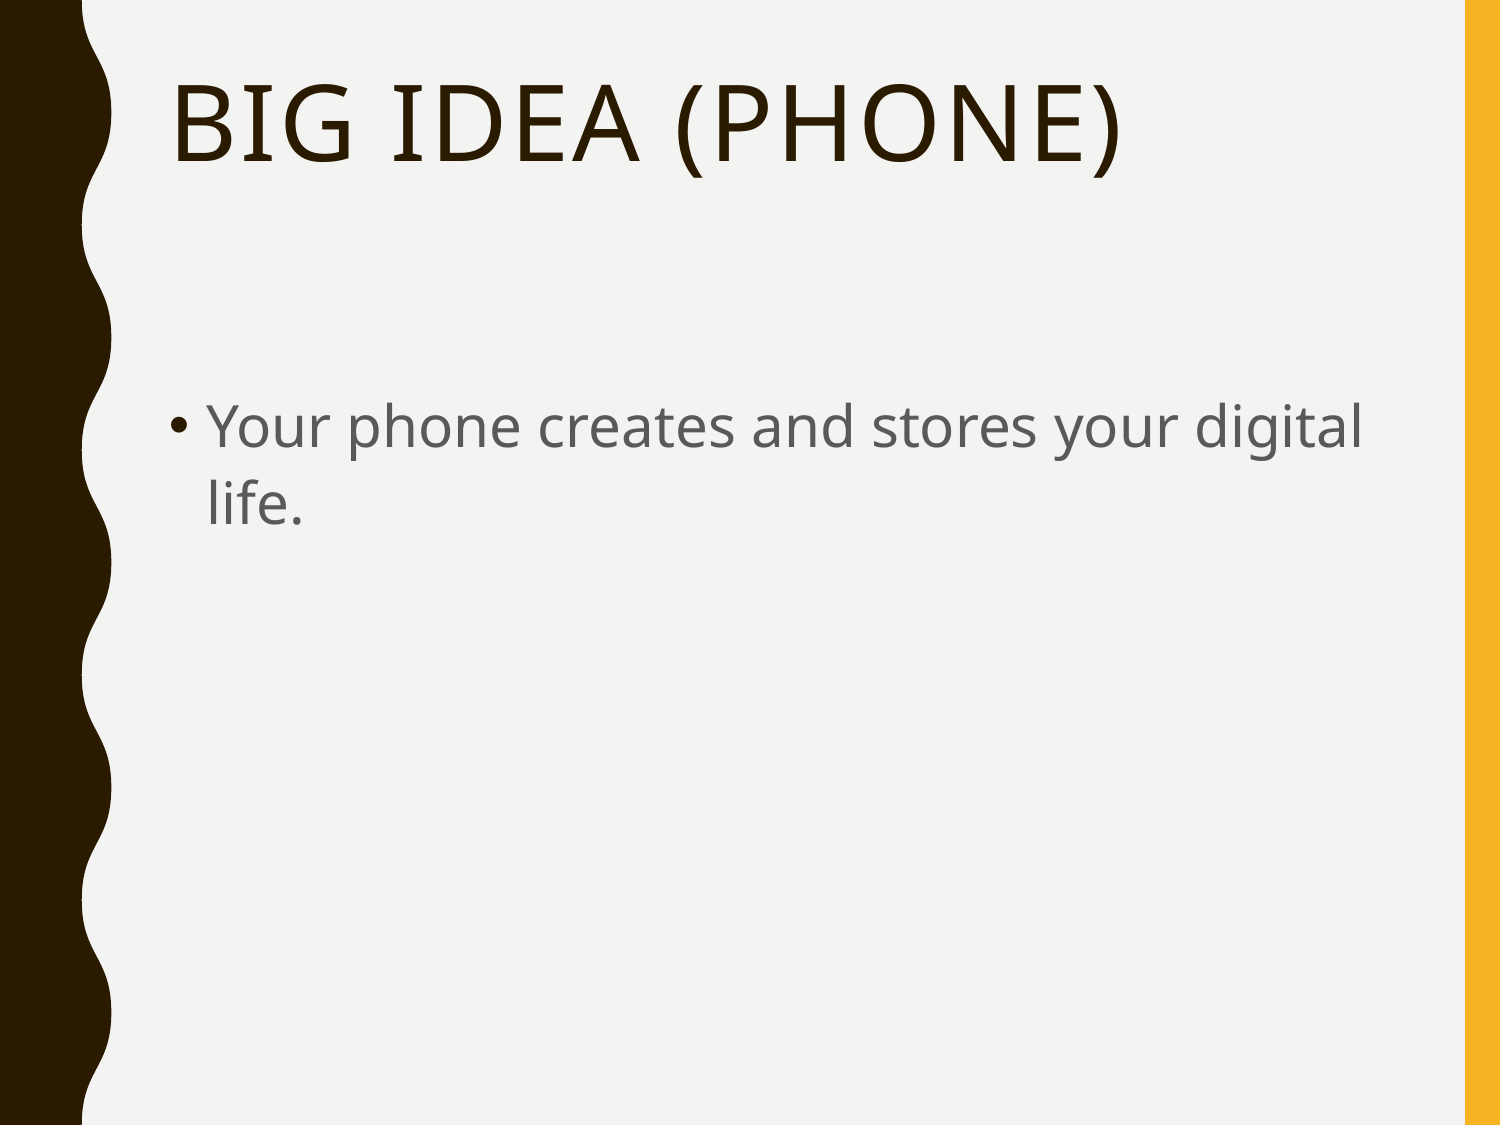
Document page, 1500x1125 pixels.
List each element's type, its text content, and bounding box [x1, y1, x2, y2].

title Big Idea (Phone) [154, 62, 1407, 308]
list Your phone creates and stores your digital life. [154, 375, 1407, 965]
